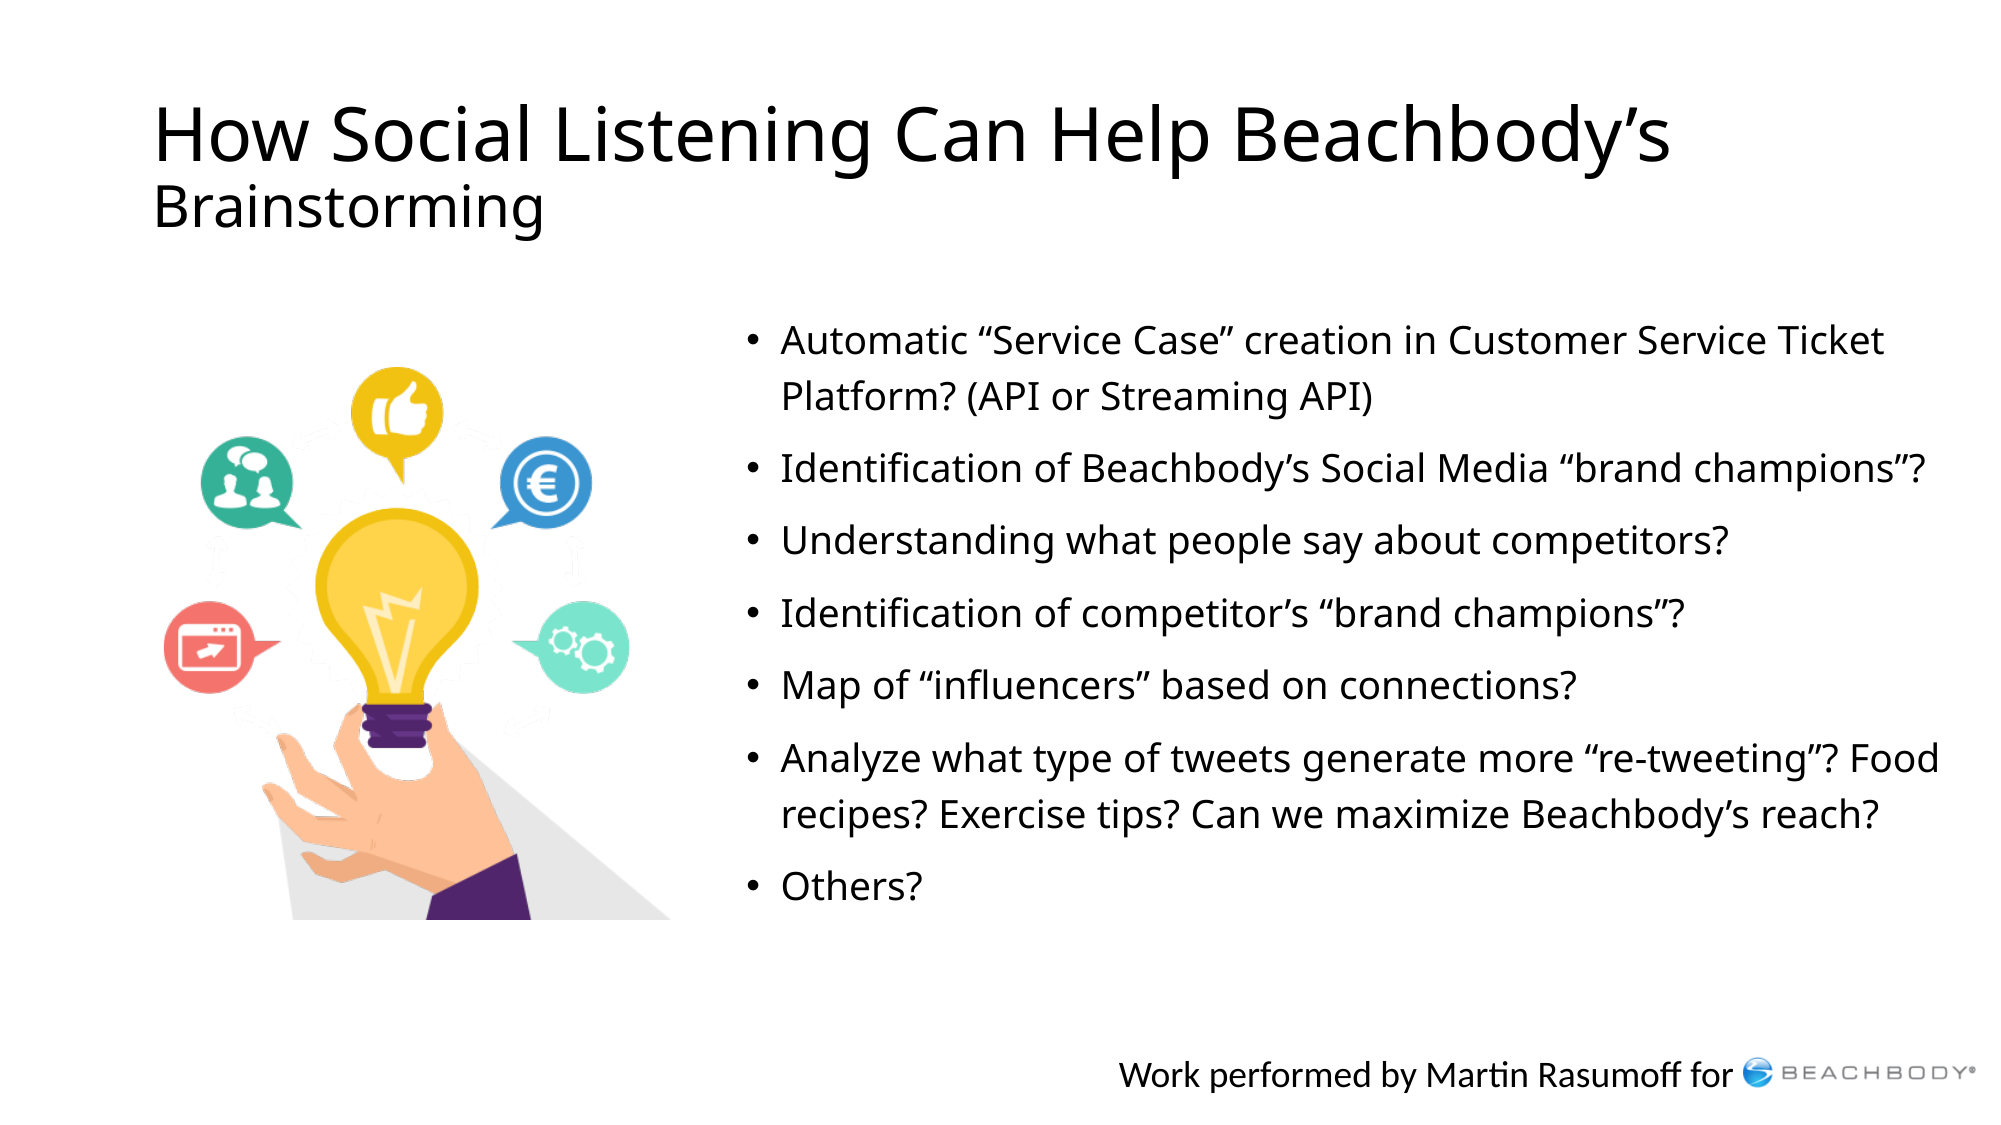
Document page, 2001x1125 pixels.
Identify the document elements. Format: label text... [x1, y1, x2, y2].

picture [159, 361, 676, 920]
picture [1735, 1052, 1988, 1093]
title How Social Listening Can Help Beachbody’s Brainstorming [137, 59, 1863, 278]
list Automatic “Service Case” creation in Customer Service Ticket Platform? (API or Streaming API) Identification of Beachbody’s Social Media “brand champions”? Understanding what people say about competitors? Identification of competitor’s “brand champions”? Map of “influencers” based on connections? Analyze what type of tweets generate more “re-tweeting”? Food recipes? Exercise tips? Can we maximize Beachbody’s reach? Others? [731, 298, 1969, 1013]
